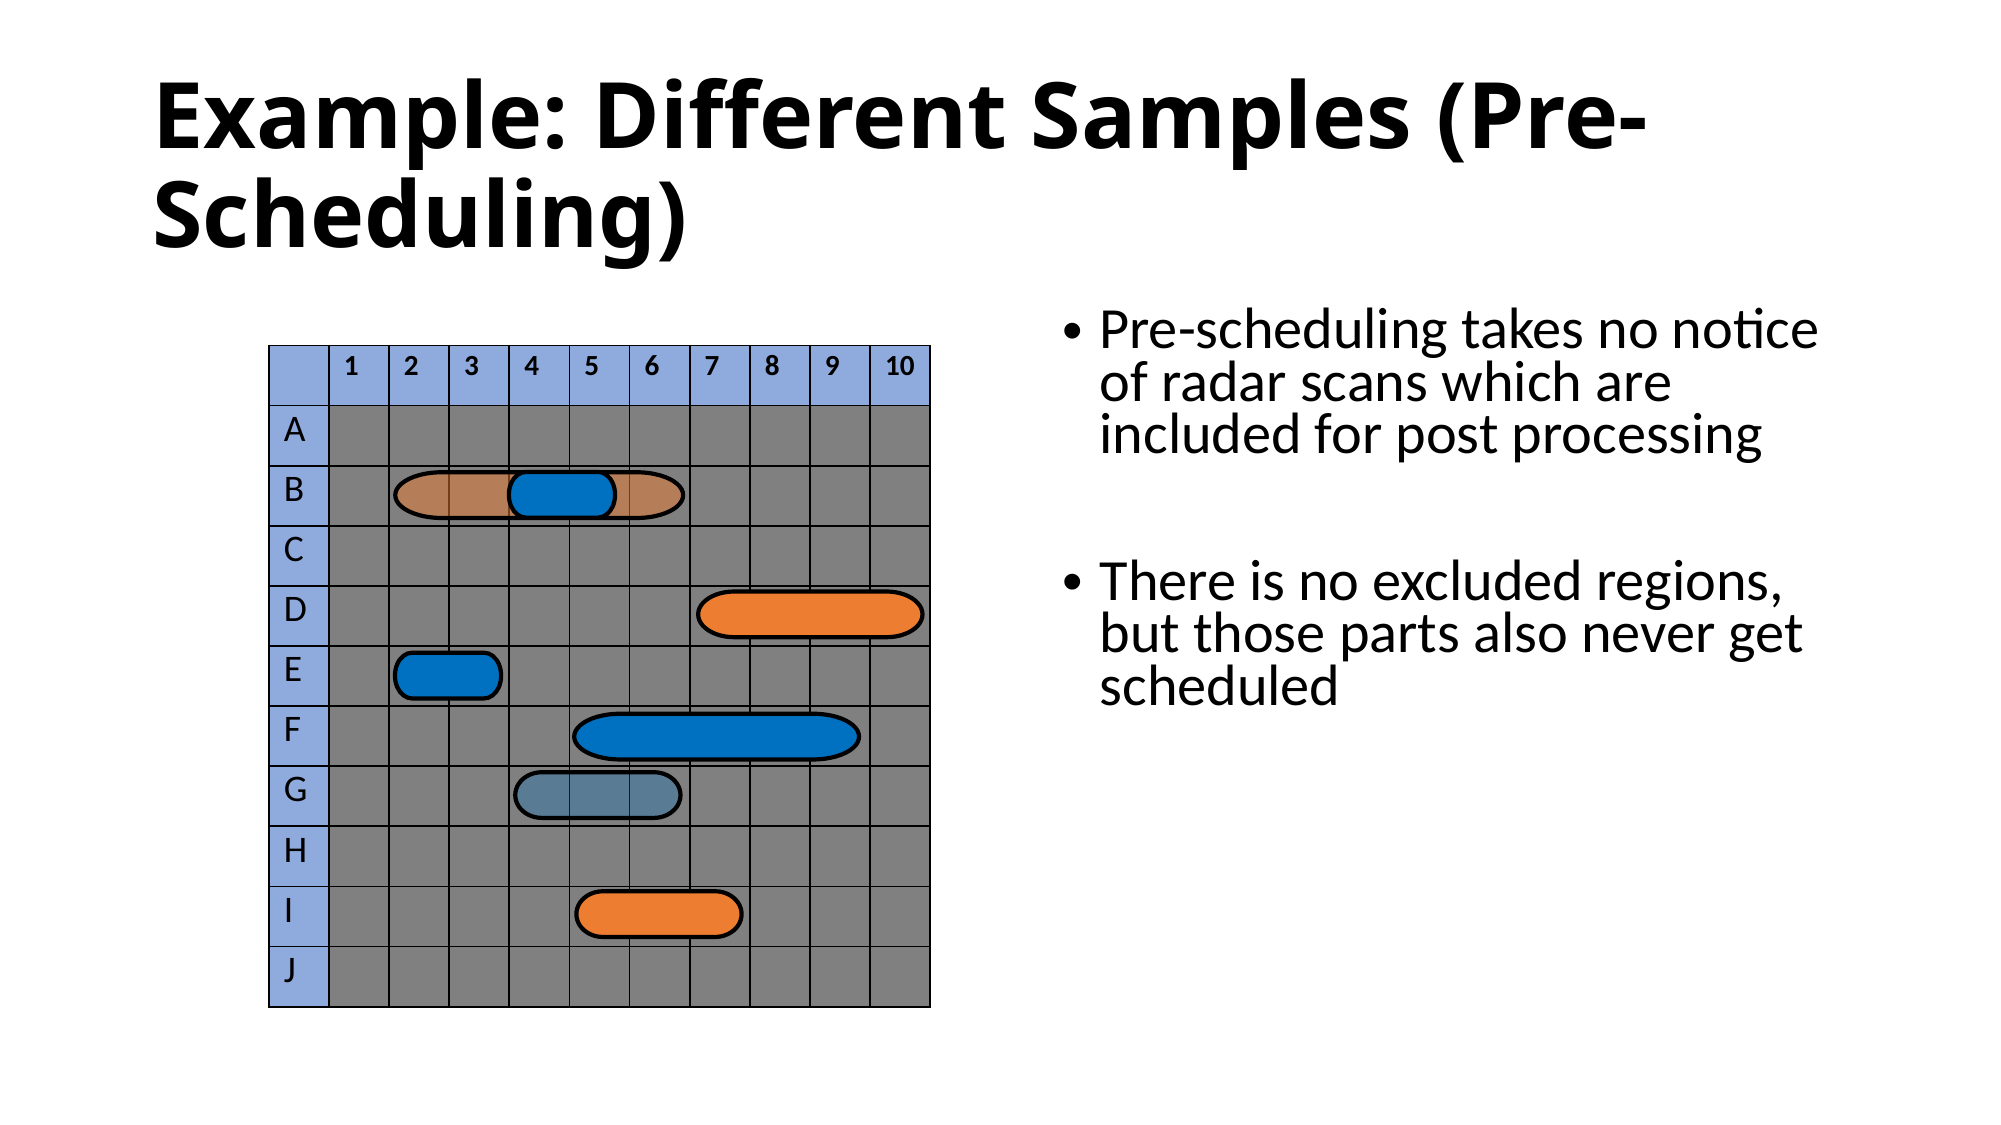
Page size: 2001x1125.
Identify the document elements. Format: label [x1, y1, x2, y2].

table_cell [390, 587, 448, 645]
table_cell [270, 467, 328, 525]
table_cell [270, 707, 328, 765]
table_cell [871, 887, 929, 946]
table_cell [390, 707, 448, 765]
table_cell [630, 761, 689, 765]
table_cell [751, 707, 809, 712]
table_cell [330, 527, 388, 585]
table_cell [871, 947, 929, 1006]
table_cell [510, 887, 569, 946]
table_cell [330, 767, 388, 825]
table_cell [630, 647, 689, 705]
table_cell [570, 467, 629, 471]
table_cell [751, 527, 809, 585]
table_cell [691, 647, 749, 705]
table_cell [811, 647, 869, 705]
list [1046, 299, 1863, 1014]
table_cell [630, 707, 689, 712]
table_cell [390, 887, 448, 946]
table_cell [330, 467, 388, 525]
table_cell [751, 647, 809, 705]
table_cell [811, 767, 869, 825]
table_header [630, 346, 689, 405]
table_cell [450, 887, 508, 946]
table_cell [390, 467, 448, 525]
text_box [573, 712, 861, 761]
table_cell [811, 947, 869, 1006]
table_cell [510, 827, 569, 886]
table_cell [510, 947, 569, 1006]
table_cell [871, 587, 929, 645]
table_cell [270, 887, 328, 946]
table_cell [630, 406, 689, 465]
table_cell [691, 767, 749, 825]
table_cell [811, 639, 869, 645]
text_box [393, 651, 503, 700]
table_cell [871, 527, 929, 585]
table_header [270, 346, 328, 405]
table_cell [330, 827, 388, 886]
table_cell [751, 767, 809, 825]
table_header [691, 346, 749, 405]
table_cell [630, 587, 689, 645]
table_cell [510, 527, 569, 585]
table_cell [330, 887, 388, 946]
table_cell [751, 467, 809, 525]
table_cell [871, 827, 929, 886]
table_cell [691, 527, 749, 585]
table_cell [691, 947, 749, 1006]
table_cell [570, 827, 629, 886]
table_cell [570, 406, 629, 465]
table_header [450, 346, 508, 405]
text_box [697, 590, 924, 639]
table_cell [811, 406, 869, 465]
table_cell [270, 947, 328, 1006]
table_cell [811, 707, 869, 765]
table_cell [630, 767, 689, 825]
table_cell [570, 767, 629, 771]
table_cell [450, 707, 508, 765]
table_cell [871, 707, 929, 765]
table_cell [450, 406, 508, 465]
table_header [871, 346, 929, 405]
table_cell [751, 761, 809, 765]
table_cell [570, 587, 629, 645]
text_box [575, 890, 743, 939]
table_cell [871, 767, 929, 825]
table_cell [691, 587, 749, 645]
table_cell [630, 939, 689, 946]
table_cell [510, 406, 569, 465]
table_cell [390, 647, 448, 705]
table_cell [630, 827, 689, 886]
table_cell [691, 761, 749, 765]
table_cell [390, 527, 448, 585]
table_cell [330, 647, 388, 705]
table_cell [270, 527, 328, 585]
table_cell [630, 947, 689, 1006]
table_cell [330, 947, 388, 1006]
table_cell [270, 827, 328, 886]
table_header [510, 346, 569, 405]
table_cell [270, 647, 328, 705]
table_cell [390, 827, 448, 886]
table_header [330, 346, 388, 405]
table_cell [751, 887, 809, 946]
table_cell [570, 887, 629, 946]
table_cell [390, 767, 448, 825]
table_cell [811, 527, 869, 585]
table_cell [510, 707, 569, 765]
table_cell [570, 647, 629, 705]
table_cell [691, 406, 749, 465]
table_cell [751, 827, 809, 886]
table_cell [691, 467, 749, 525]
table_cell [570, 947, 629, 1006]
table_cell [510, 767, 569, 825]
table_cell [450, 767, 508, 825]
text_box [514, 771, 682, 819]
table_cell [450, 467, 508, 471]
table_header [811, 346, 869, 405]
table_cell [450, 947, 508, 1006]
table_cell [751, 947, 809, 1006]
table_cell [811, 827, 869, 886]
table_cell [390, 947, 448, 1006]
table_cell [691, 707, 749, 712]
table_cell [450, 527, 508, 585]
table_cell [570, 707, 629, 765]
table_cell [570, 520, 629, 525]
table_cell [630, 467, 689, 525]
table_cell [510, 467, 569, 471]
table_cell [510, 647, 569, 705]
table_cell [450, 827, 508, 886]
table_cell [570, 819, 629, 825]
table_cell [270, 406, 328, 465]
table_cell [751, 406, 809, 465]
table_cell [450, 587, 508, 645]
table_cell [330, 587, 388, 645]
title [137, 59, 1863, 278]
table_cell [630, 527, 689, 585]
table_cell [390, 406, 448, 465]
table_header [390, 346, 448, 405]
table_cell [871, 467, 929, 525]
table_cell [270, 767, 328, 825]
table_cell [510, 520, 569, 525]
table_cell [751, 639, 809, 645]
table_cell [450, 647, 508, 705]
table_header [751, 346, 809, 405]
table_cell [330, 406, 388, 465]
table_cell [270, 587, 328, 645]
table_cell [871, 406, 929, 465]
table_cell [450, 520, 508, 525]
table_header [570, 346, 629, 405]
table_cell [570, 527, 629, 585]
table_cell [510, 587, 569, 645]
table_cell [871, 647, 929, 705]
table_cell [811, 887, 869, 946]
text_box [394, 470, 685, 520]
table_cell [691, 887, 749, 946]
table_cell [691, 827, 749, 886]
table_cell [330, 707, 388, 765]
table_cell [811, 467, 869, 525]
